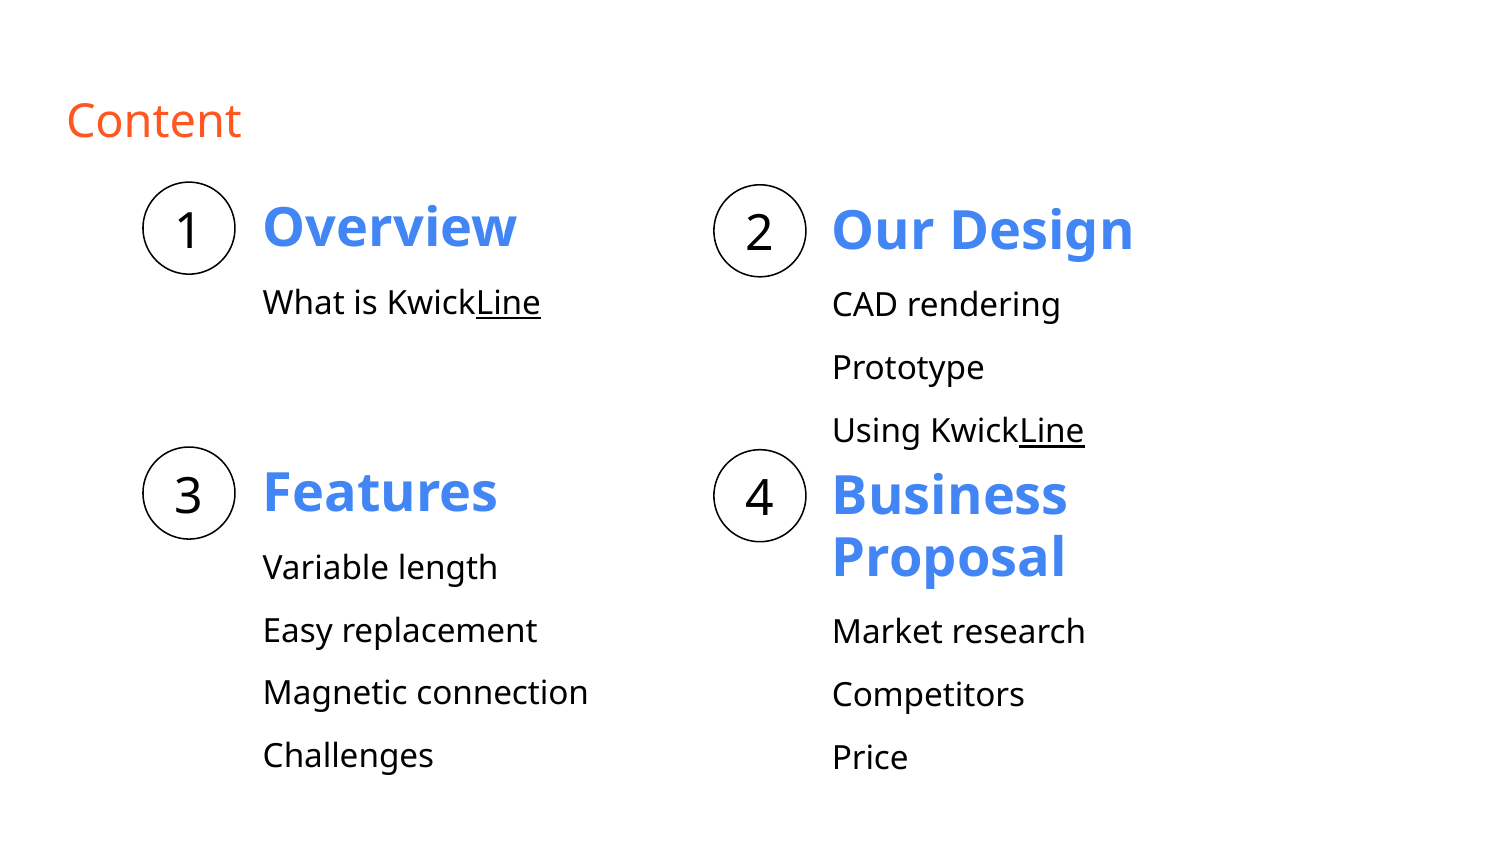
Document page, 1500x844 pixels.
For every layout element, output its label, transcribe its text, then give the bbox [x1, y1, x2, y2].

text_box [729, 265, 791, 277]
text_box 4 [713, 462, 806, 530]
list Features Variable length Easy replacement Magnetic connection Challenges [247, 447, 625, 585]
text_box [158, 447, 220, 459]
text_box 2 [713, 197, 806, 265]
title Content [51, 72, 1449, 167]
text_box 1 [142, 194, 235, 262]
text_box [728, 449, 792, 462]
list Our Design CAD rendering Prototype Using KwickLine [816, 184, 1332, 323]
text_box 3 [142, 459, 235, 527]
text_box [158, 182, 220, 194]
text_box [729, 530, 791, 542]
text_box [728, 184, 792, 197]
list Business Proposal Market research Competitors Price [816, 449, 1332, 588]
text_box [157, 262, 221, 275]
list Overview What is KwickLine [247, 182, 559, 321]
text_box [157, 527, 220, 540]
